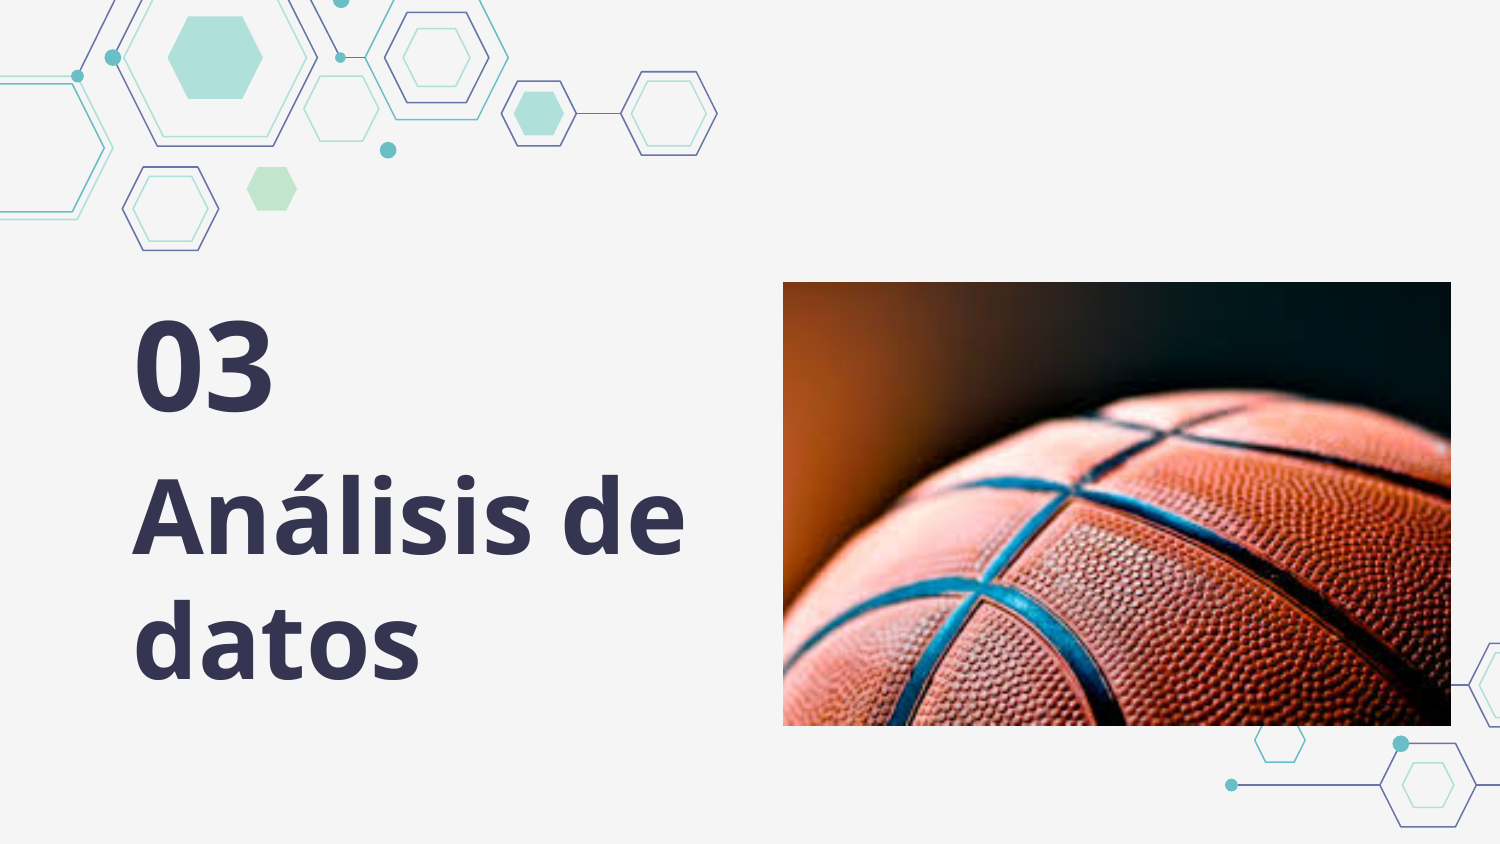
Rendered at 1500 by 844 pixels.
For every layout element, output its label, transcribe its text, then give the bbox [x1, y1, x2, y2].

picture [783, 282, 1451, 726]
title 03 [118, 313, 336, 452]
title Análisis de datos [116, 435, 778, 574]
